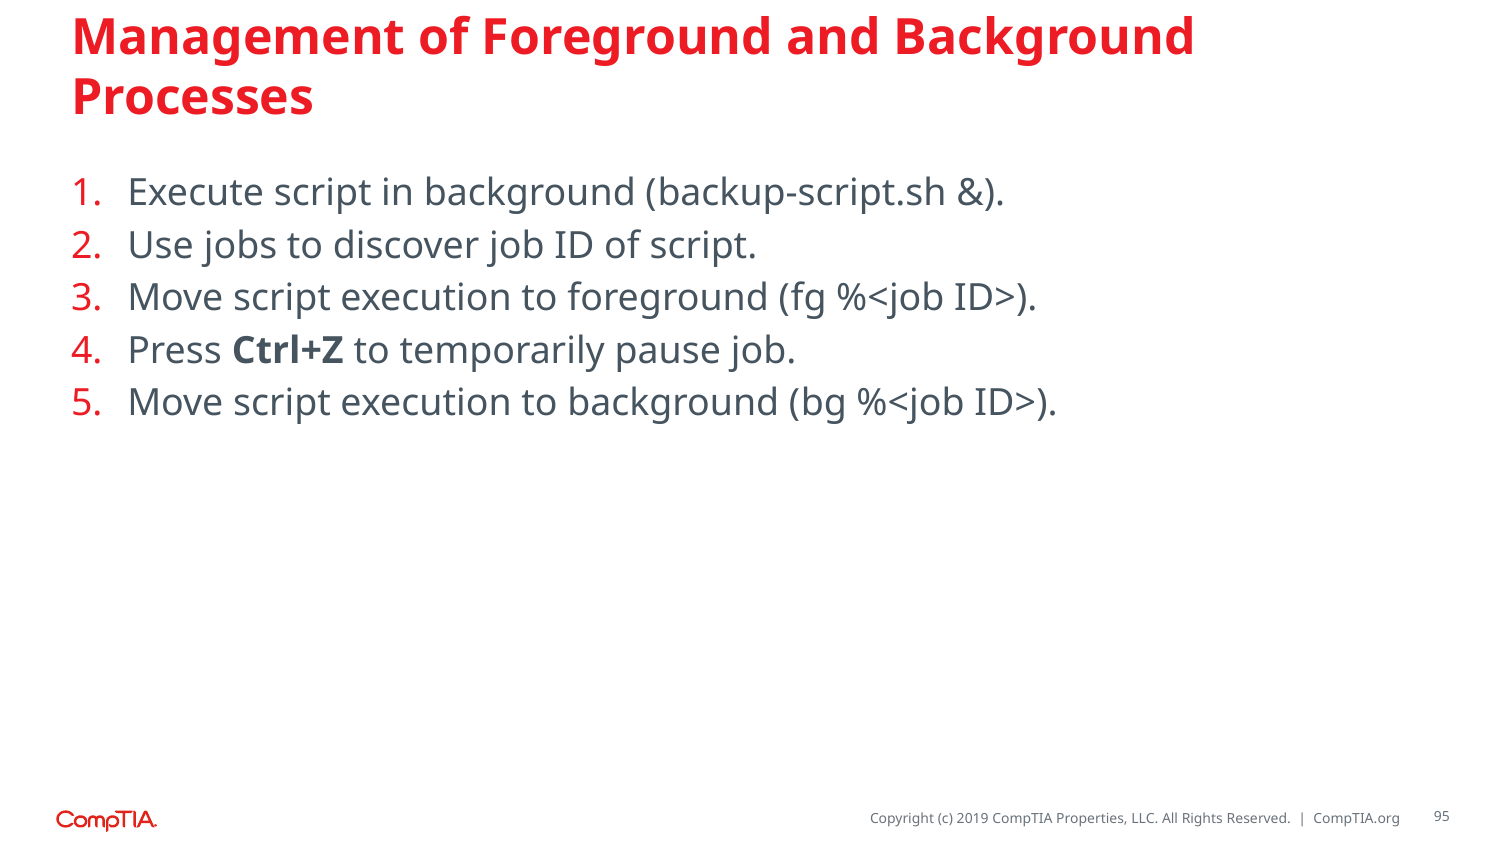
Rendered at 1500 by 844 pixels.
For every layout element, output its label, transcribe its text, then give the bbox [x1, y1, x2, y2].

list Execute script in background (backup-script.sh &). Use jobs to discover job ID of script. Move script execution to foreground (fg %<job ID>). Press Ctrl+Z to temporarily pause job. Move script execution to background (bg %<job ID>). [56, 160, 1444, 746]
slide_number 95 [1407, 800, 1450, 835]
title Management of Foreground and Background Processes [56, 12, 1444, 117]
